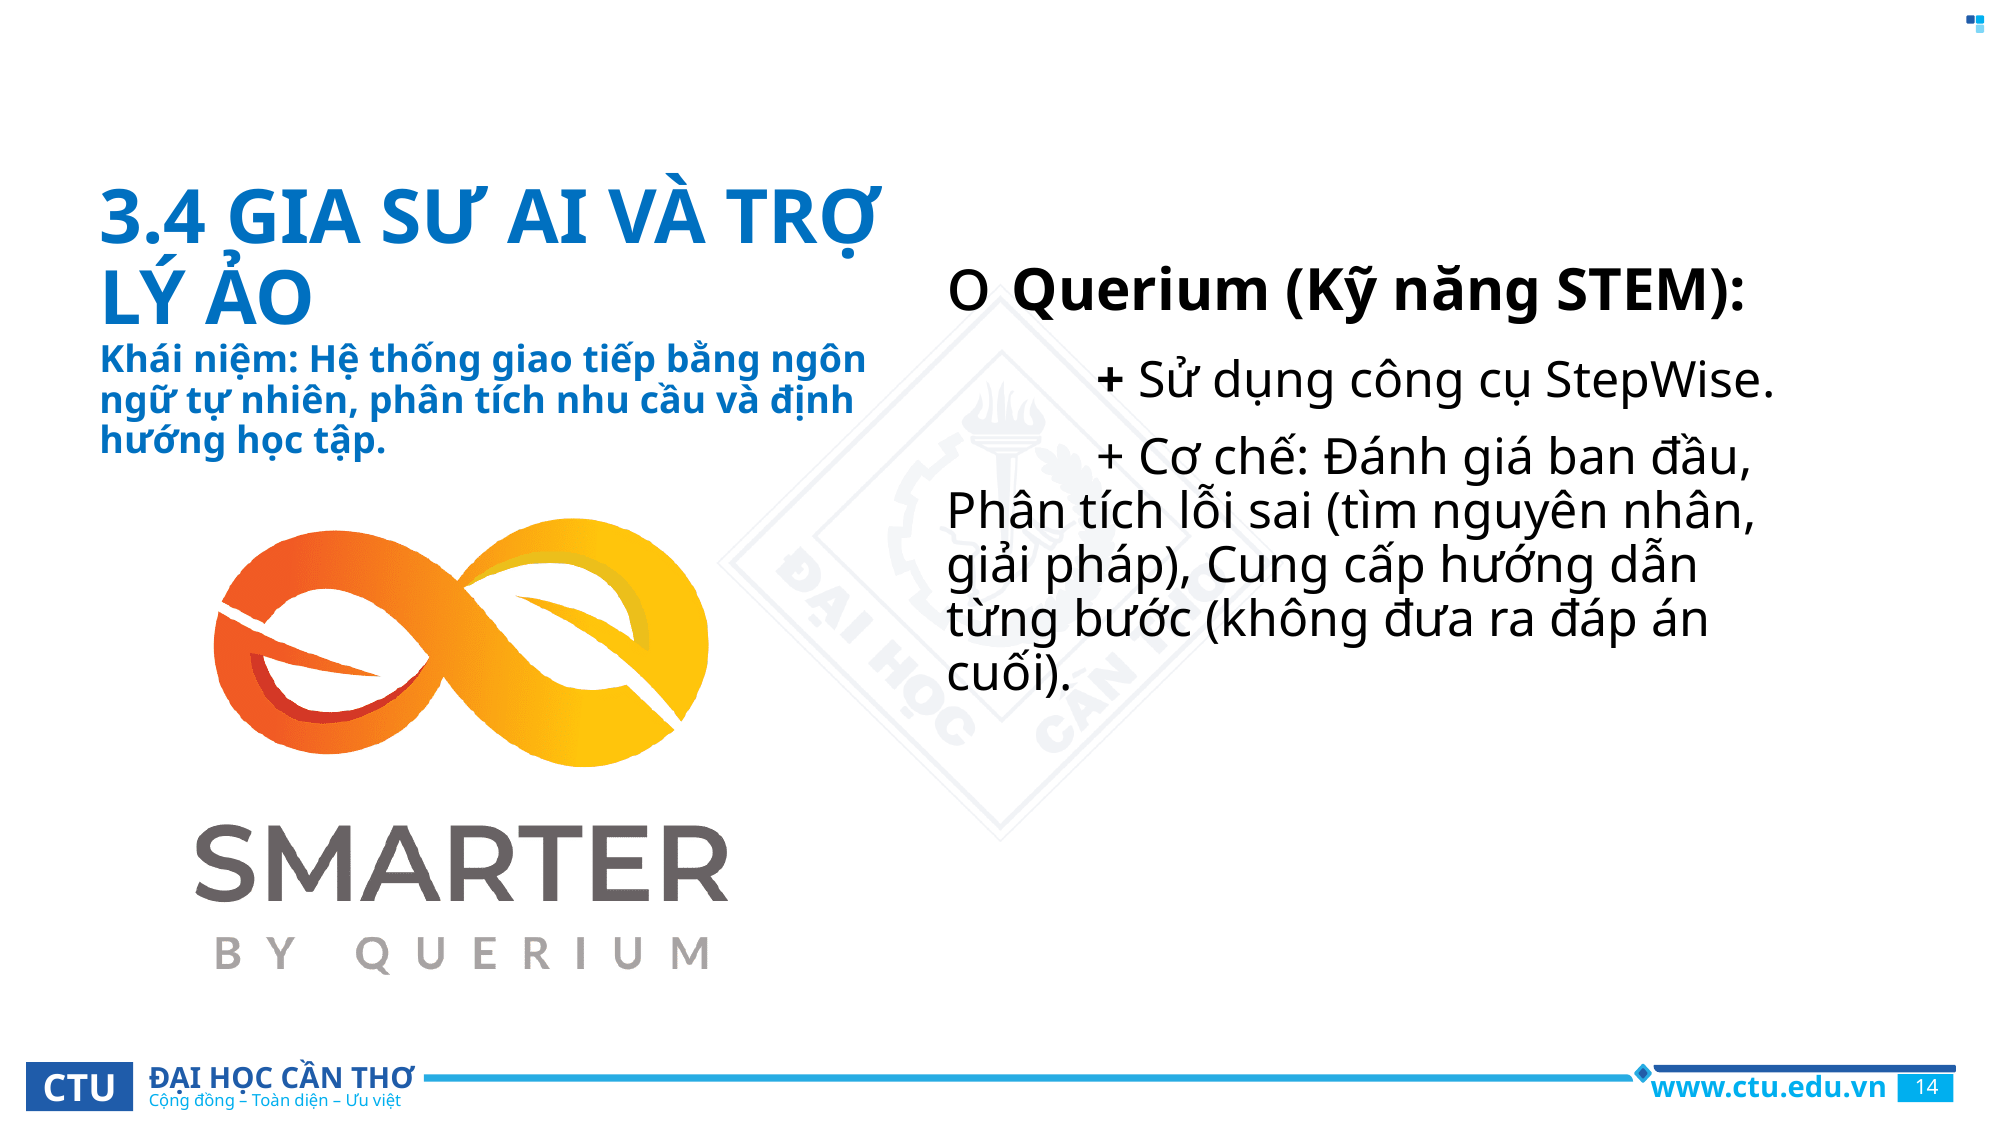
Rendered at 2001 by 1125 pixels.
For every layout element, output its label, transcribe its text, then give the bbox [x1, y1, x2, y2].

list o Querium (Kỹ năng STEM): + Sử dụng công cụ StepWise. + Cơ chế: Đánh giá ban đầu, Phân tích lỗi sai (tìm nguyên nhân, giải pháp), Cung cấp hướng dẫn từng bước (không đưa ra đáp án cuối). [931, 238, 1815, 887]
picture [163, 495, 752, 994]
title 3.4 GIA SƯ AI VÀ TRỢ LÝ ẢO Khái niệm: Hệ thống giao tiếp bằng ngôn ngữ tự nhiên, phân tích nhu cầu và định hướng học tập. [84, 86, 897, 470]
